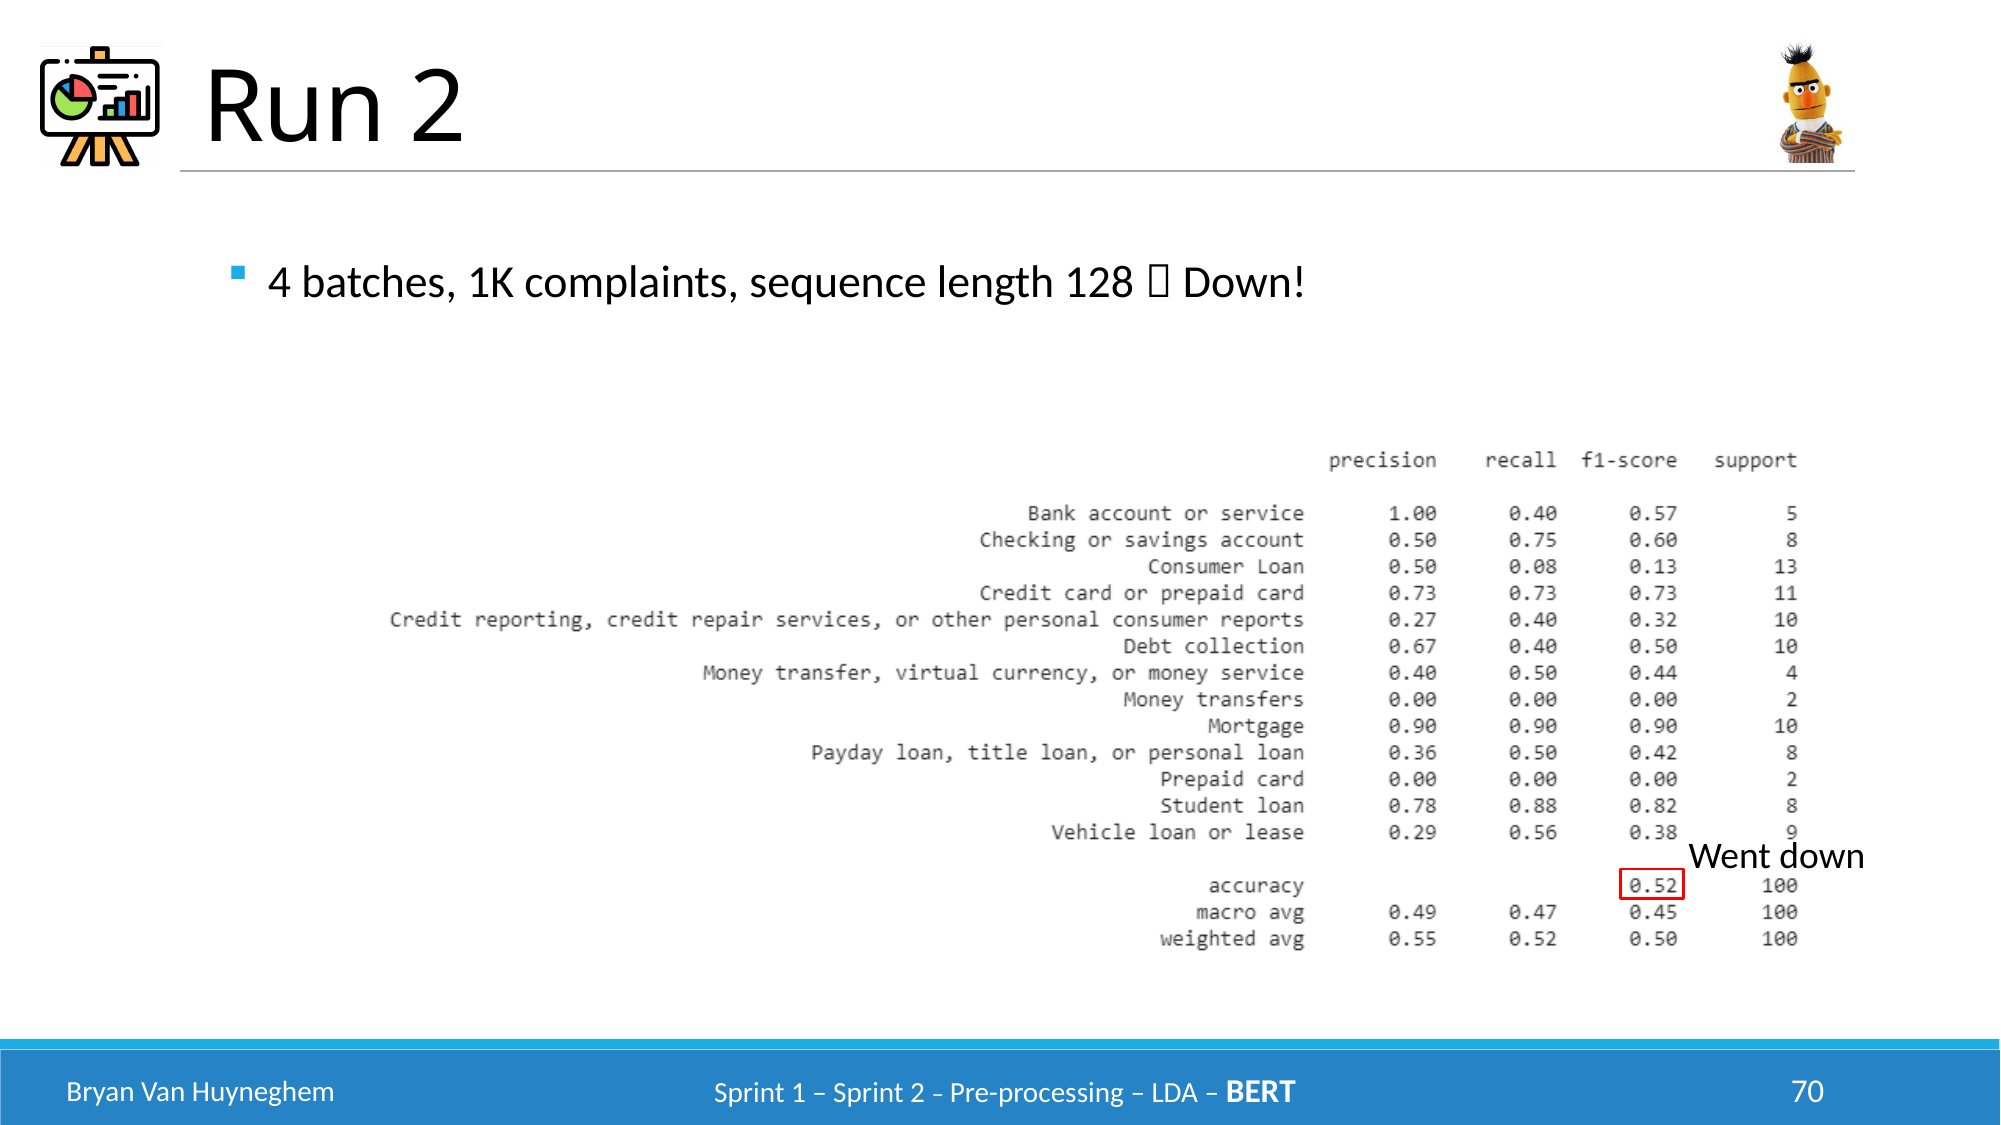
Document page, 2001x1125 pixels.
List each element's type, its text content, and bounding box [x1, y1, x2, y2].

picture [380, 446, 1831, 964]
text_box Went down [1838, 823, 1881, 883]
picture [39, 46, 164, 172]
footer Sprint 1 – Sprint 2 – Pre-processing – LDA – BERT [359, 1059, 1651, 1120]
slide_number Bryan Van Huyneghem [51, 1059, 359, 1120]
text_box 4 batches, 1K complaints, sequence length 128  Down! [179, 233, 1830, 963]
picture [1760, 36, 1856, 164]
slide_number 70 [1741, 1059, 1840, 1120]
text_box [179, 47, 1759, 170]
